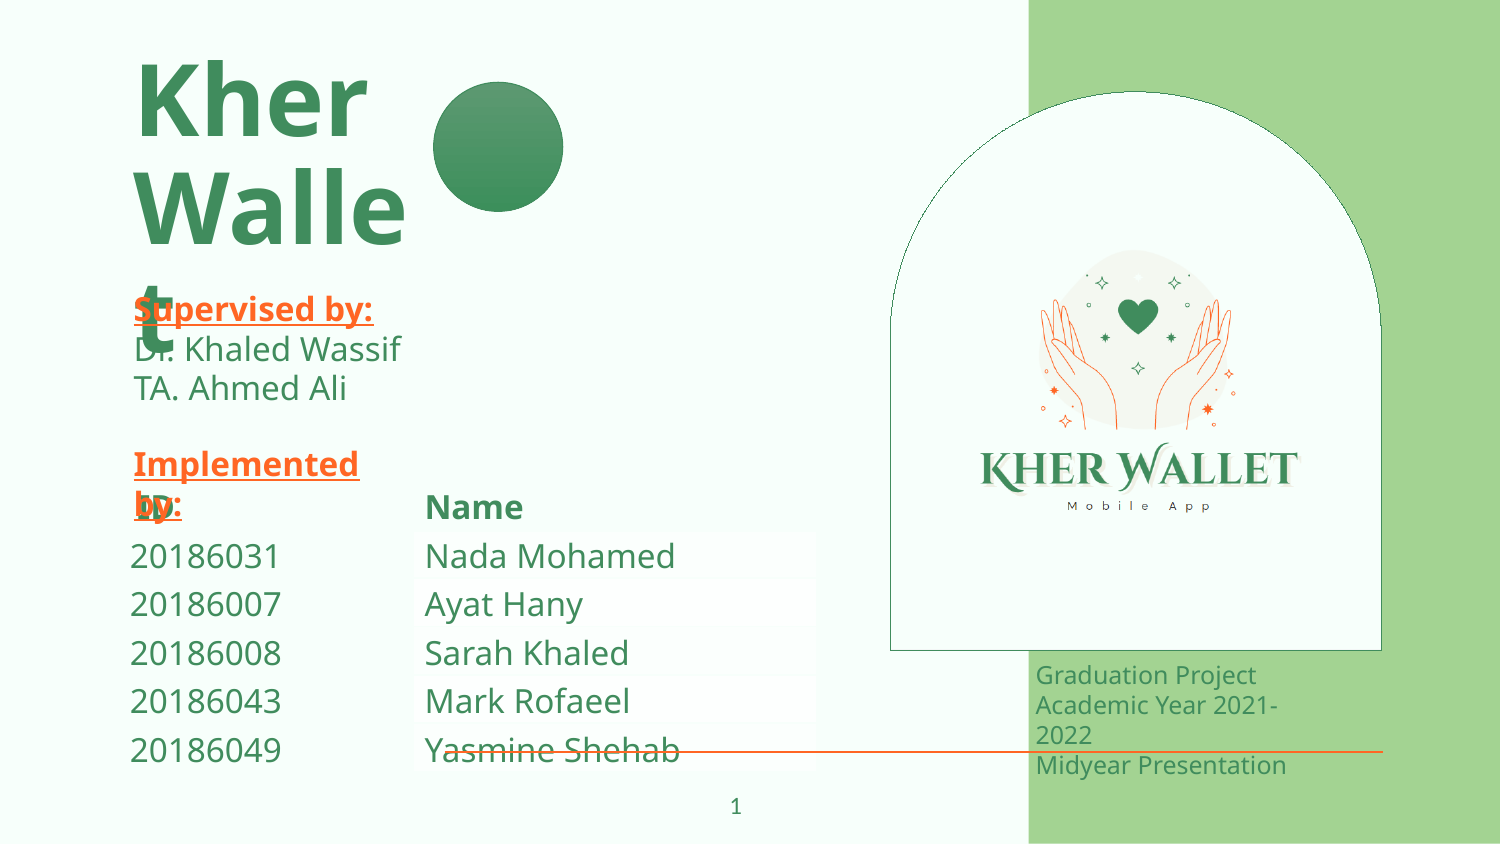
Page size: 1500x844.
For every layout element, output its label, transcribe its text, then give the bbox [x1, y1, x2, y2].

table_header ID [405, 482, 412, 527]
table_cell 20186031 [120, 532, 412, 577]
text_box [434, 81, 564, 212]
table_header Name [414, 482, 816, 527]
table_cell Sarah Khaled [414, 627, 816, 674]
picture [889, 91, 1382, 651]
text_box Graduation Project Academic Year 2021-2022 Midyear Presentation [1020, 652, 1325, 751]
table_cell 20186049 [120, 724, 412, 771]
table_cell Nada Mohamed [414, 532, 816, 577]
table_cell Yasmine Shehab [414, 724, 816, 771]
table_cell Ayat Hany [414, 579, 816, 626]
text_box Implemented by: [118, 435, 405, 531]
table_cell Mark Rofaeel [414, 676, 816, 722]
table_cell 20186008 [120, 627, 412, 674]
table_cell 20186043 [120, 676, 412, 722]
text_box Graduation Project Academic Year 2021-2022 Midyear Presentation [1020, 752, 1325, 787]
title Kher Wallet [118, 42, 434, 234]
table_cell 20186007 [120, 579, 412, 626]
text_box Supervised by: Dr. Khaled Wassif TA. Ahmed Ali [118, 280, 458, 415]
